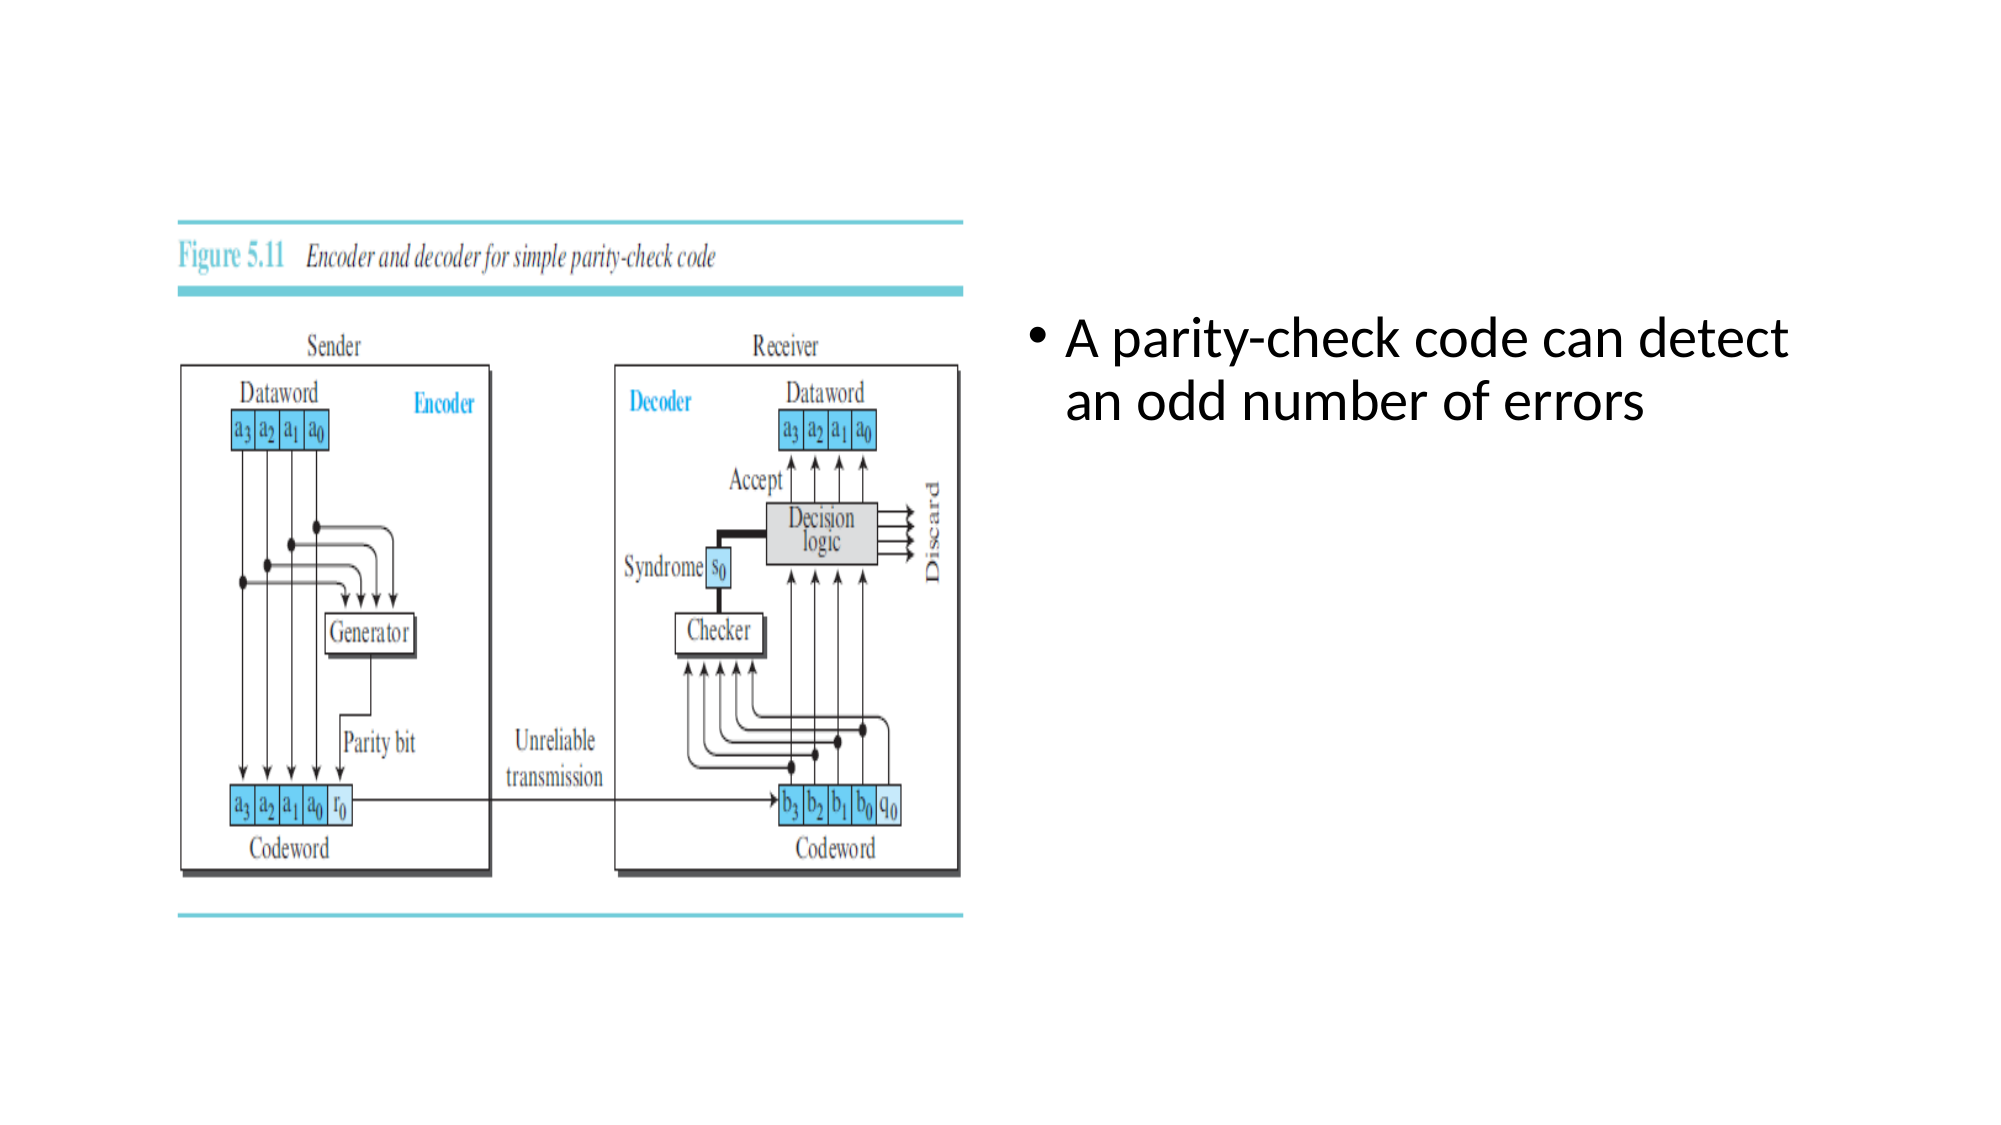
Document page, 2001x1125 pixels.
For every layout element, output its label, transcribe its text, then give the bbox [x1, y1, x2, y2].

picture [136, 208, 988, 936]
list A parity-check code can detect an odd number of errors [1012, 299, 1863, 1014]
